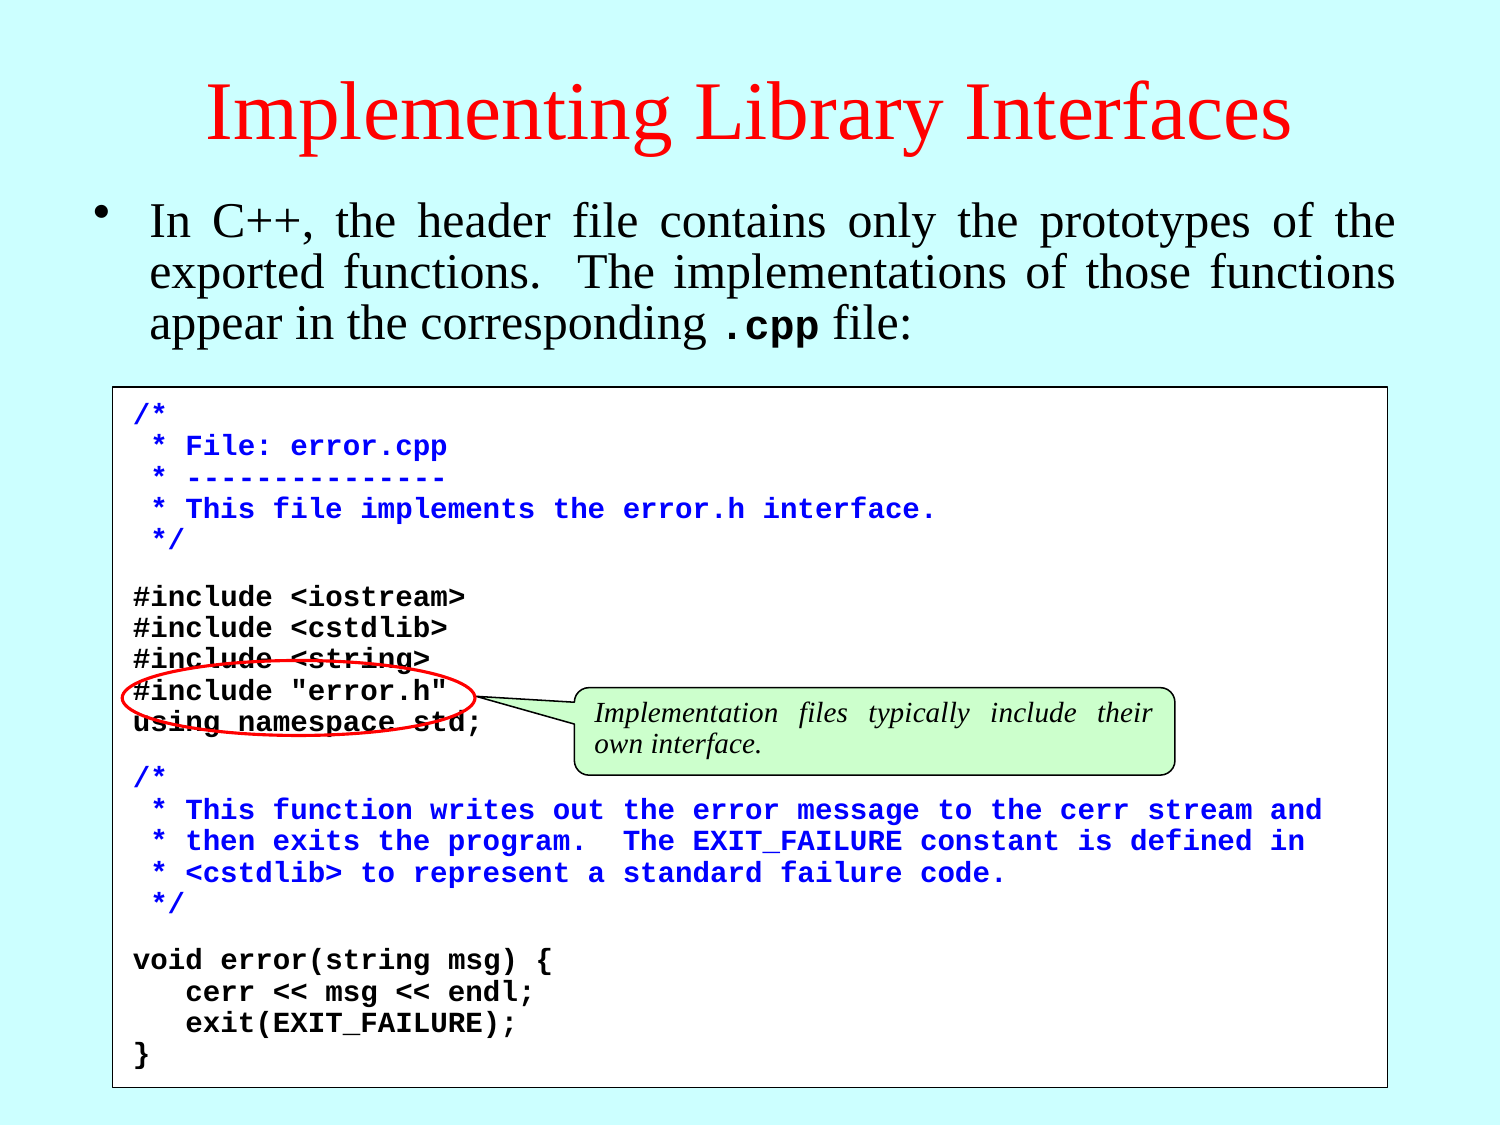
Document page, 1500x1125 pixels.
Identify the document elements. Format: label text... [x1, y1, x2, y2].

text_box [112, 386, 1388, 1088]
text_box /* * File: error.cpp * --------------- * This file implements the error.h interface. */ #include <iostream> #include <cstdlib> #include <string> #include "error.h" using namespace std; /* * This function writes out the error message to the cerr stream and * then exits the program. The EXIT_FAILURE constant is defined in * <cstdlib> to represent a standard failure code. */ void error(string msg) { cerr << msg << endl; exit(EXIT_FAILURE); } [118, 391, 1384, 1078]
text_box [121, 660, 1176, 776]
title Implementing Library Interfaces [0, 12, 1500, 201]
text_box In C++, the header file contains only the prototypes of the exported functions. The implementations of those functions appear in the corresponding .cpp file: [78, 189, 1412, 375]
